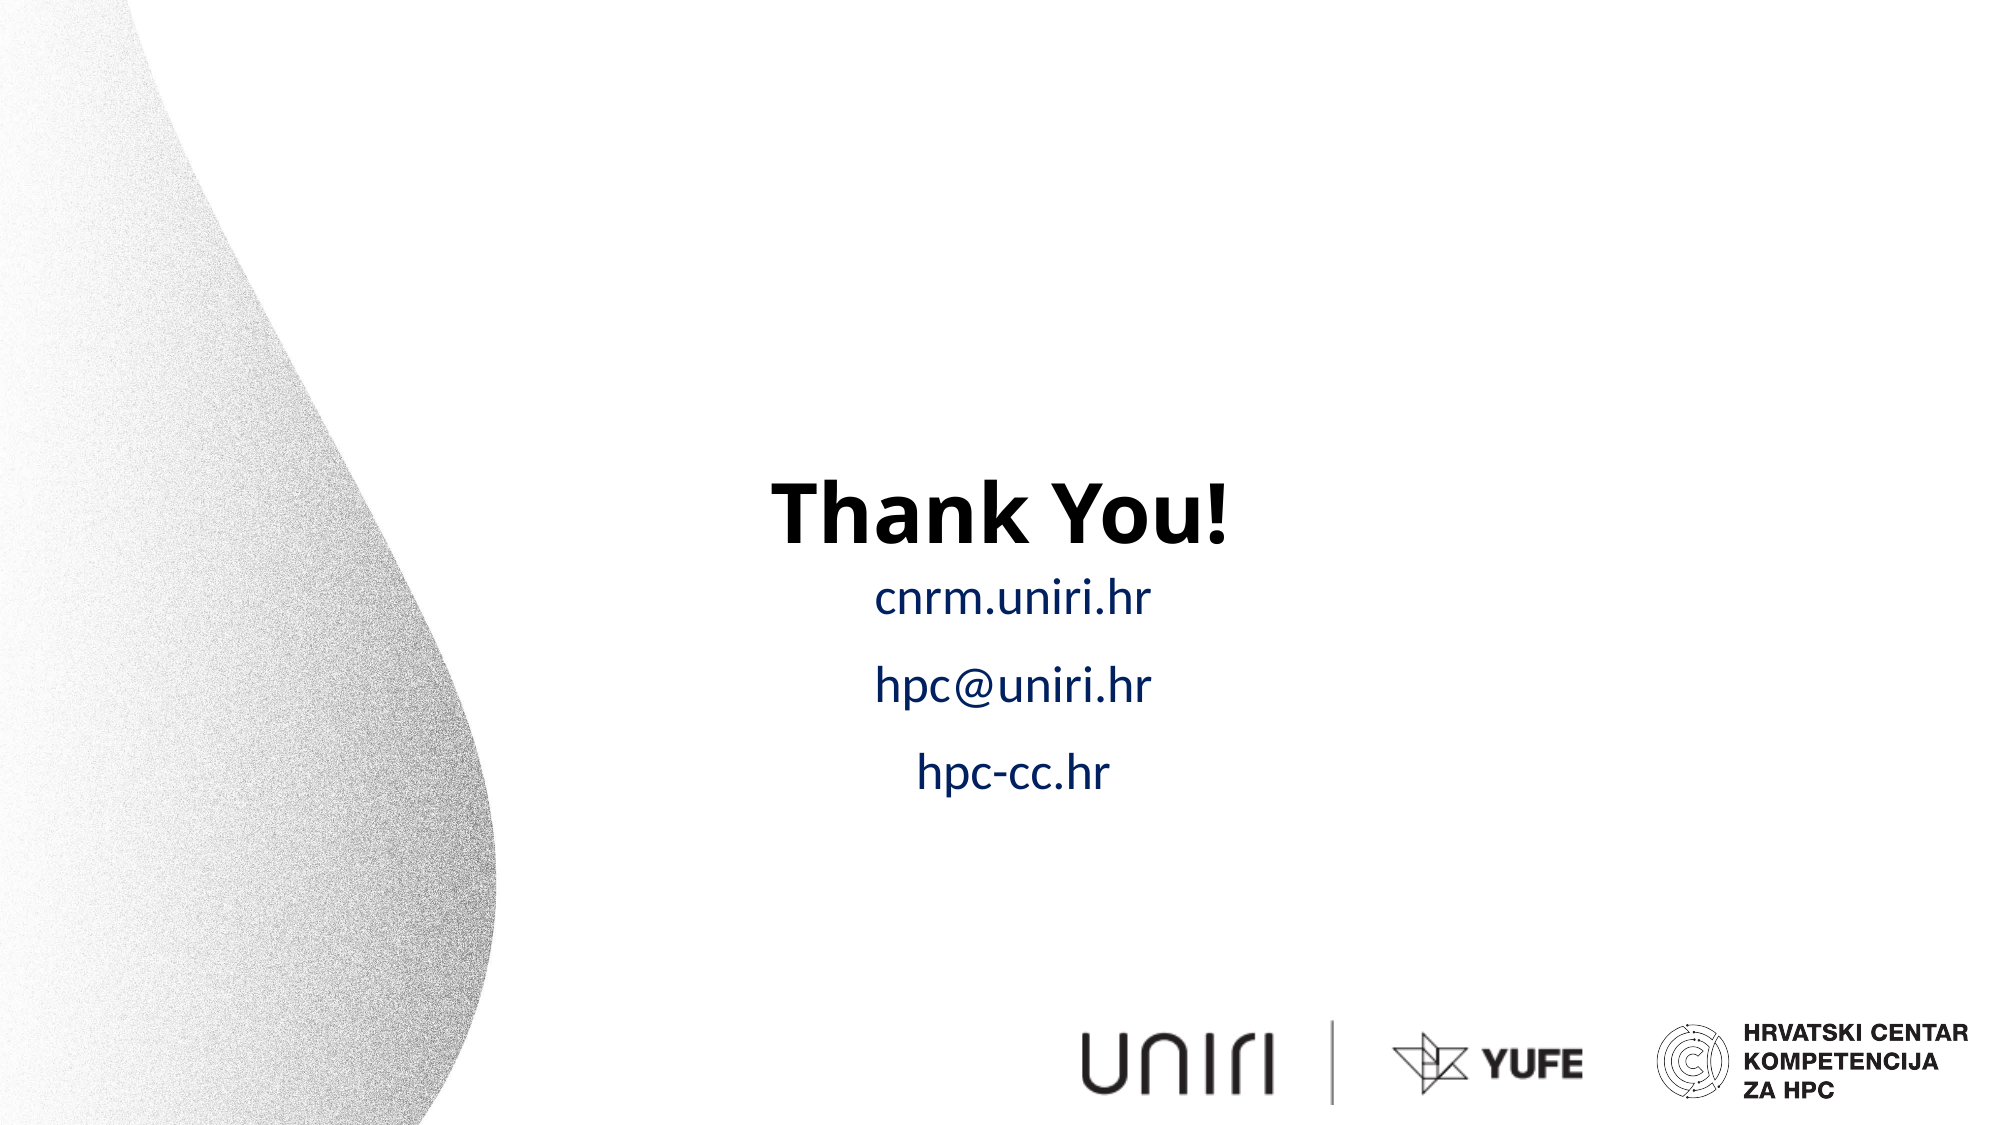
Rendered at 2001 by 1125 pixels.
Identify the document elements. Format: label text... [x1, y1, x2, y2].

text_box Thank You! [410, 365, 1590, 760]
text_box cnrm.uniri.hr hpc@uniri.hr hpc-cc.hr [437, 562, 1590, 1125]
picture [0, 0, 509, 1125]
picture [1634, 1002, 2000, 1122]
